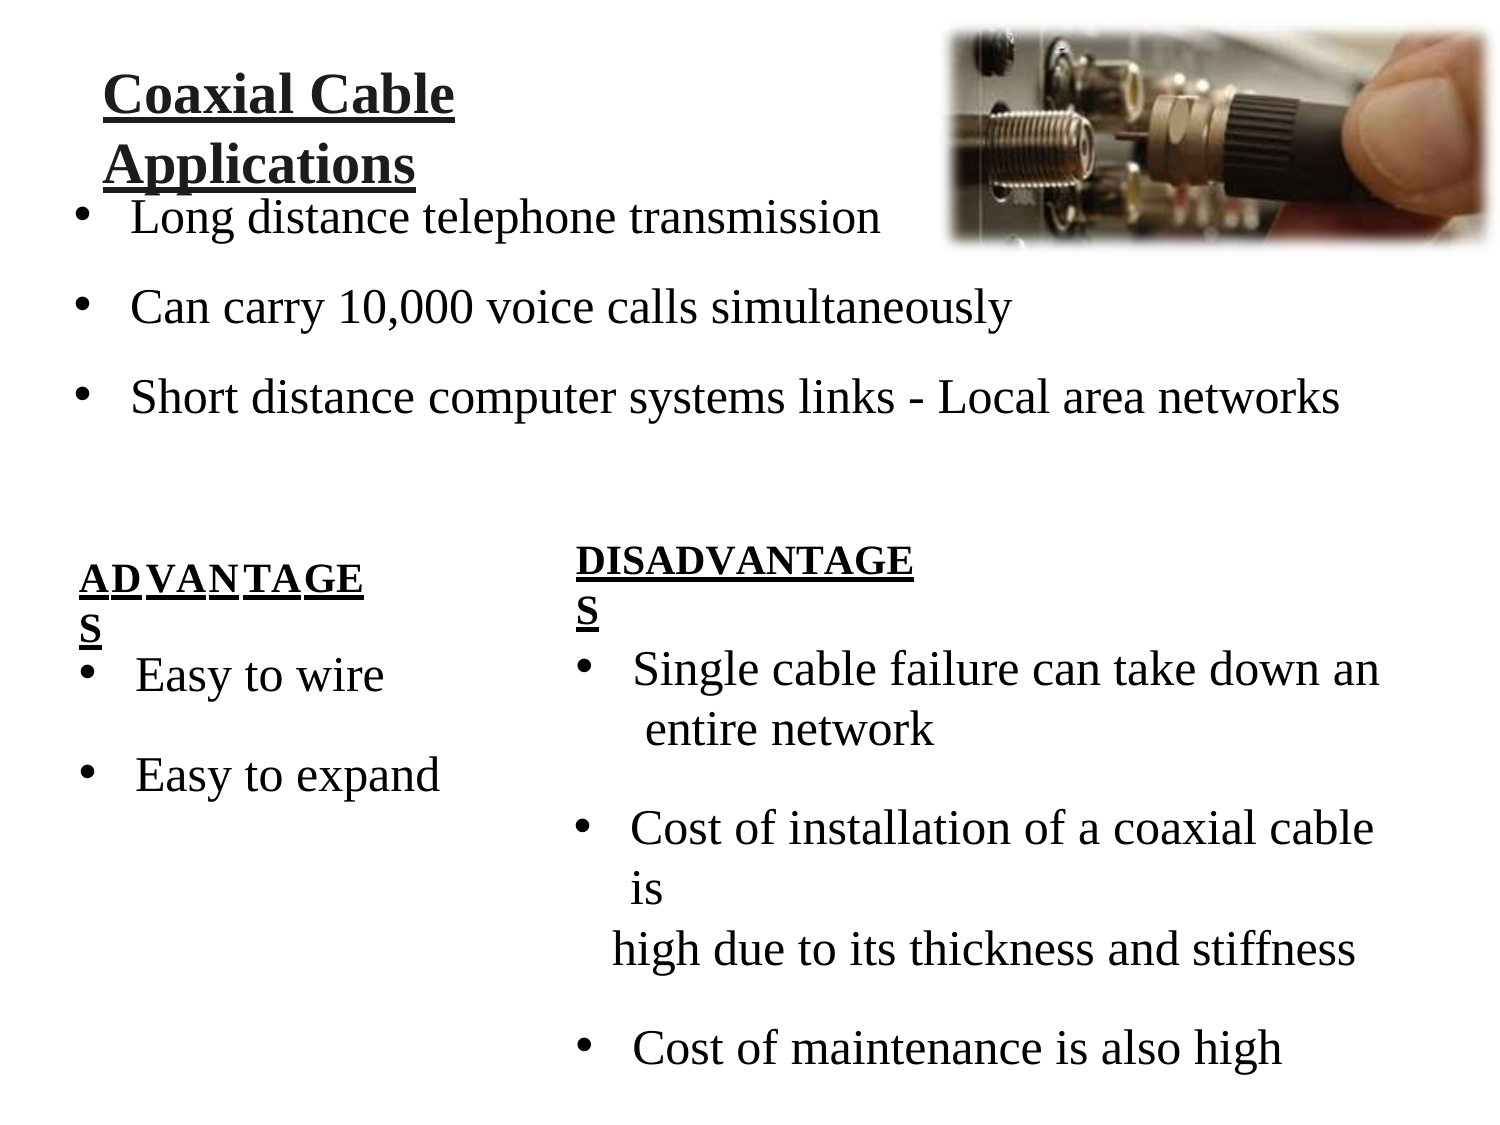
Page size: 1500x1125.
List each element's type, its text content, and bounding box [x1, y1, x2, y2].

title Coaxial Cable Applications [100, 52, 777, 151]
text_box DISADVANTAGES [573, 531, 929, 633]
text_box Single cable failure can take down an entire network Cost of installation of a coaxial cable is high due to its thickness and stiffness Cost of maintenance is also high [573, 633, 1424, 1075]
text_box [937, 19, 1500, 256]
text_box Easy to wire Easy to expand [76, 639, 444, 802]
text_box Long distance telephone transmission Can carry 10,000 voice calls simultaneously Short distance computer systems links - Local area networks [71, 151, 1342, 424]
text_box ADVANTAGES [76, 549, 383, 639]
